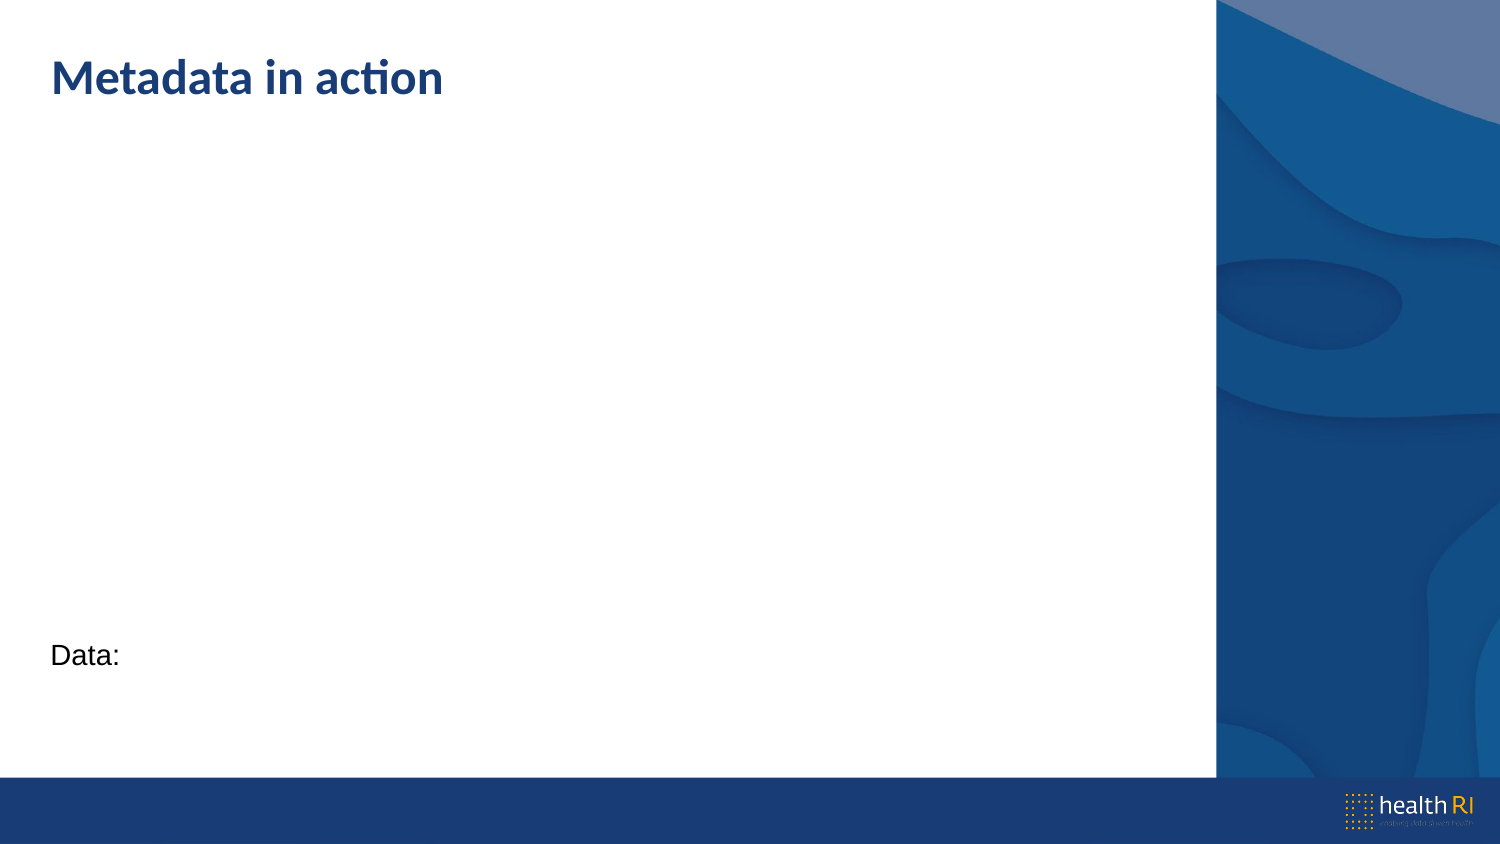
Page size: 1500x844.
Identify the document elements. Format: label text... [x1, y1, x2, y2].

title Metadata in action [50, 51, 1448, 107]
picture [1217, 0, 1500, 777]
picture [1338, 786, 1480, 837]
text_box Data: [35, 628, 581, 679]
